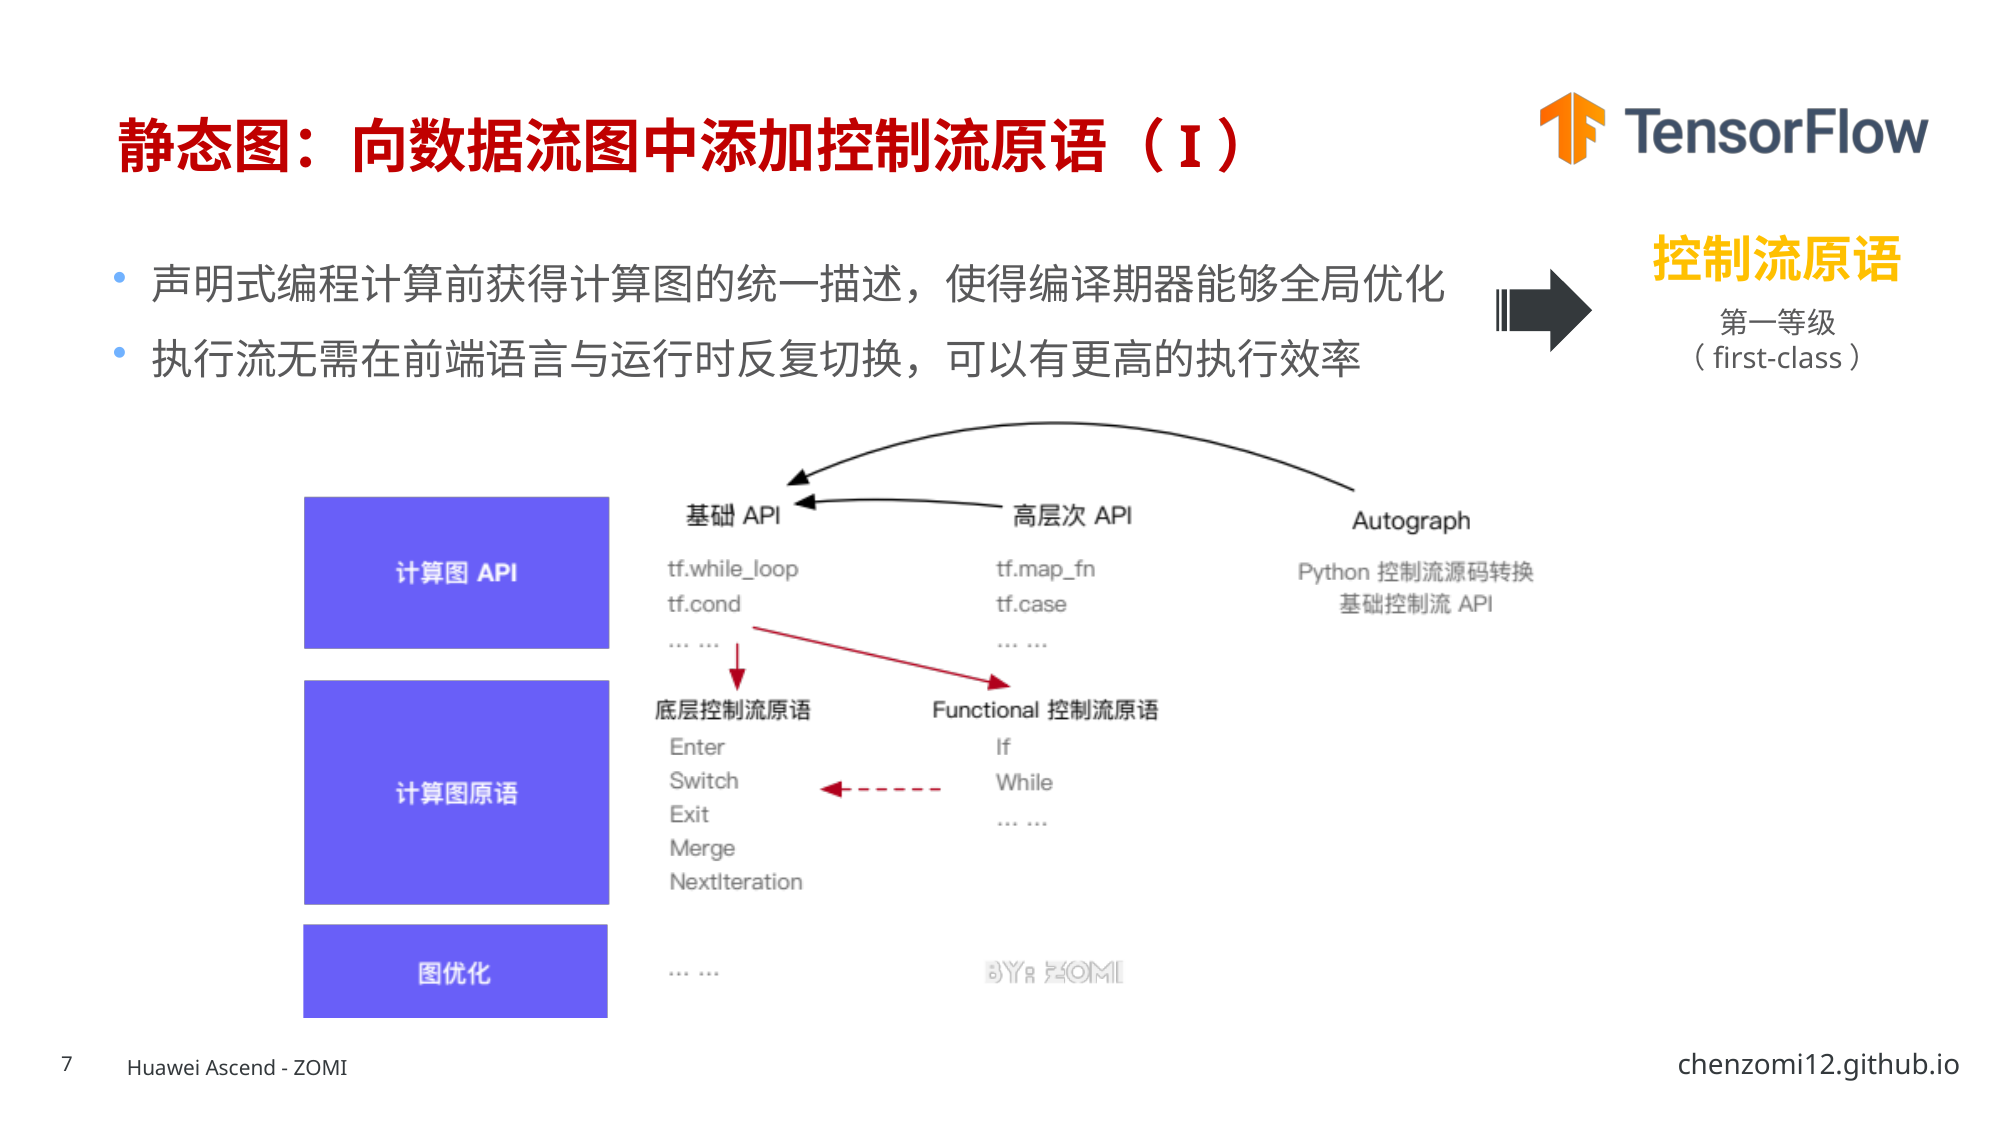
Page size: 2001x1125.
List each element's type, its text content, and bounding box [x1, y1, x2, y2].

text_box 控制流原语 [1637, 219, 1918, 295]
text_box [1496, 289, 1500, 332]
title 静态图：向数据流图中添加控制流原语（I） [102, 101, 1491, 199]
text_box 第一等级 （first-class） [1662, 297, 1894, 382]
text_box [1509, 268, 1593, 353]
text_box [1501, 289, 1507, 332]
text_box 声明式编程计算前获得计算图的统一描述，使得编译期器能够全局优化 执行流无需在前端语言与运行时反复切换，可以有更高的执行效率 [97, 225, 1469, 398]
picture [303, 420, 1544, 1018]
picture [1496, 48, 1973, 209]
